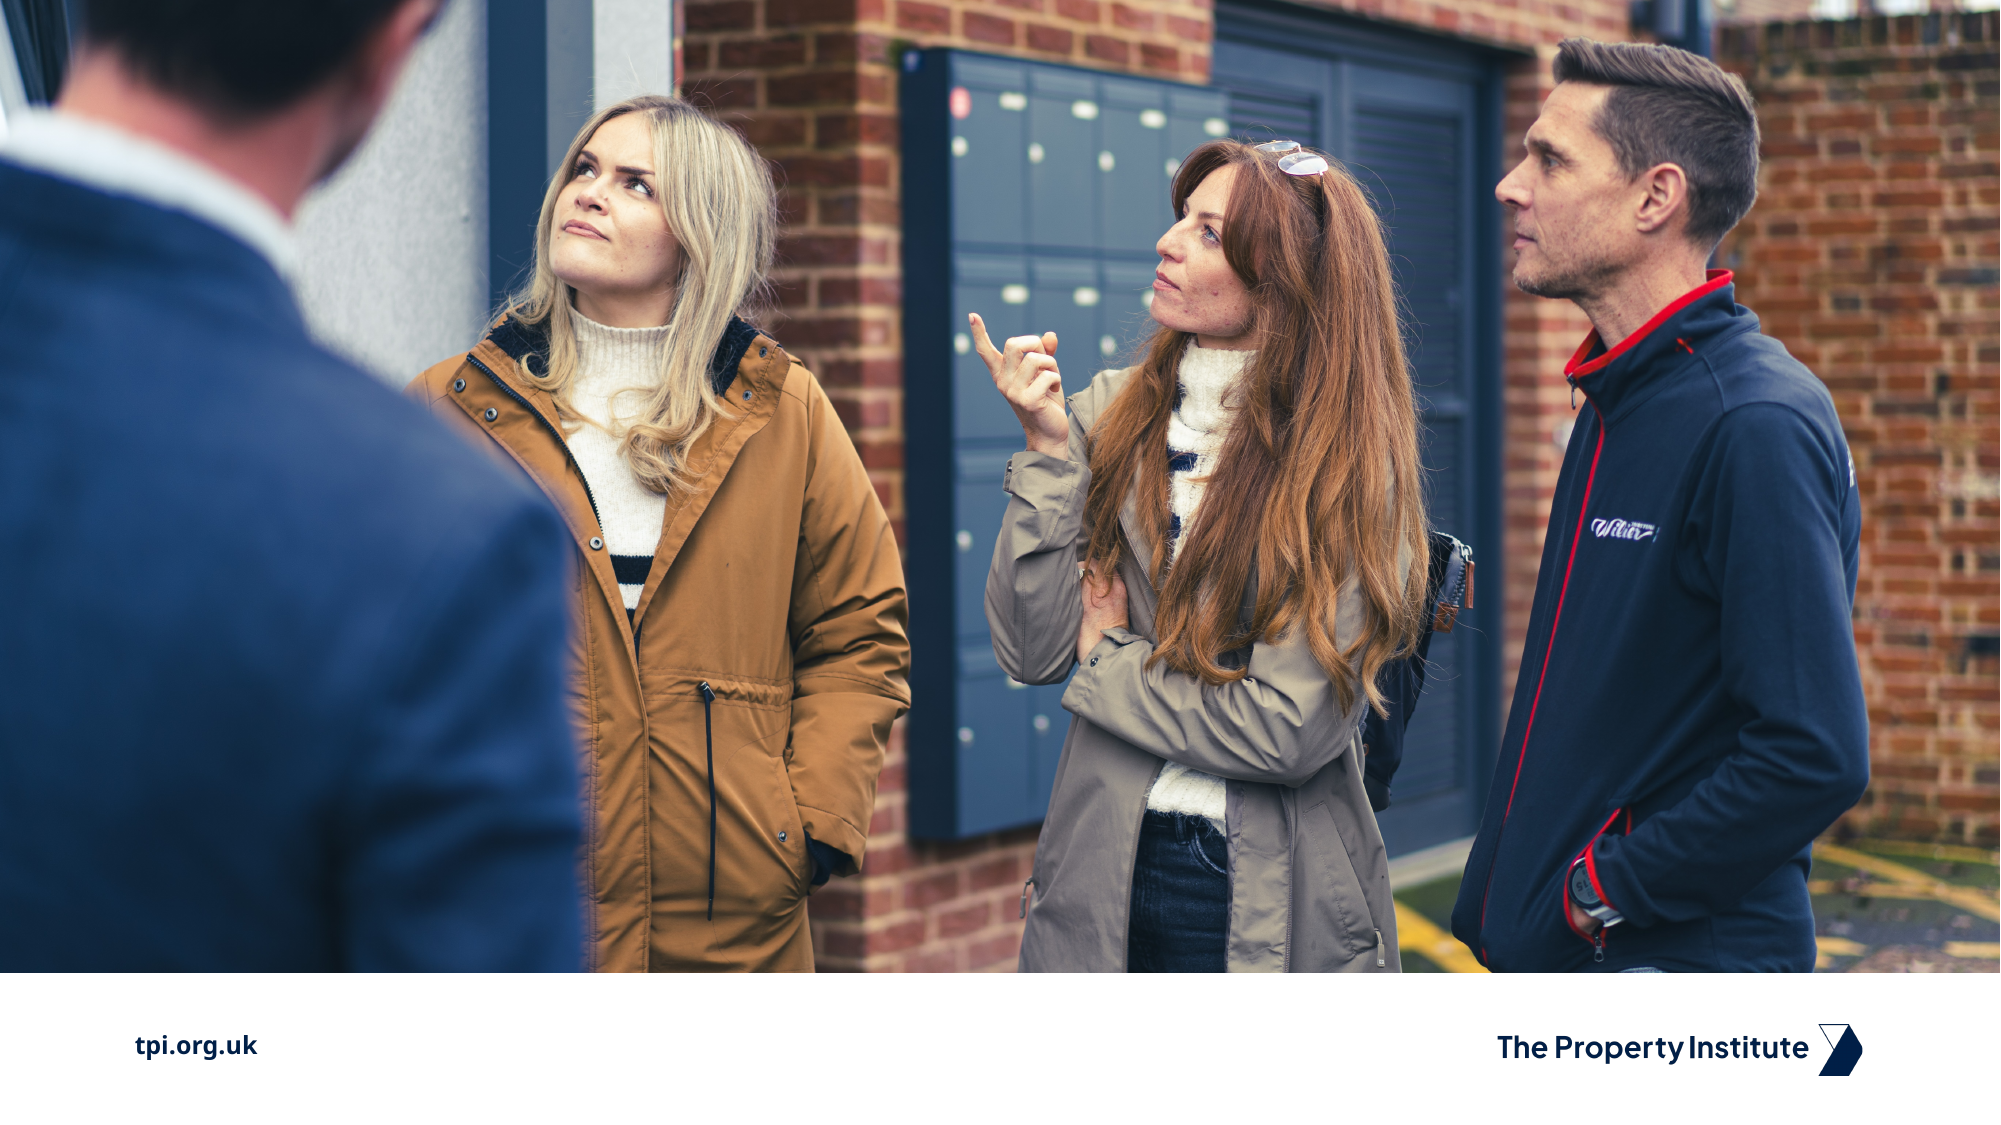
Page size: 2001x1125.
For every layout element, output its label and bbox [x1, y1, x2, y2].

picture [0, 0, 2000, 973]
